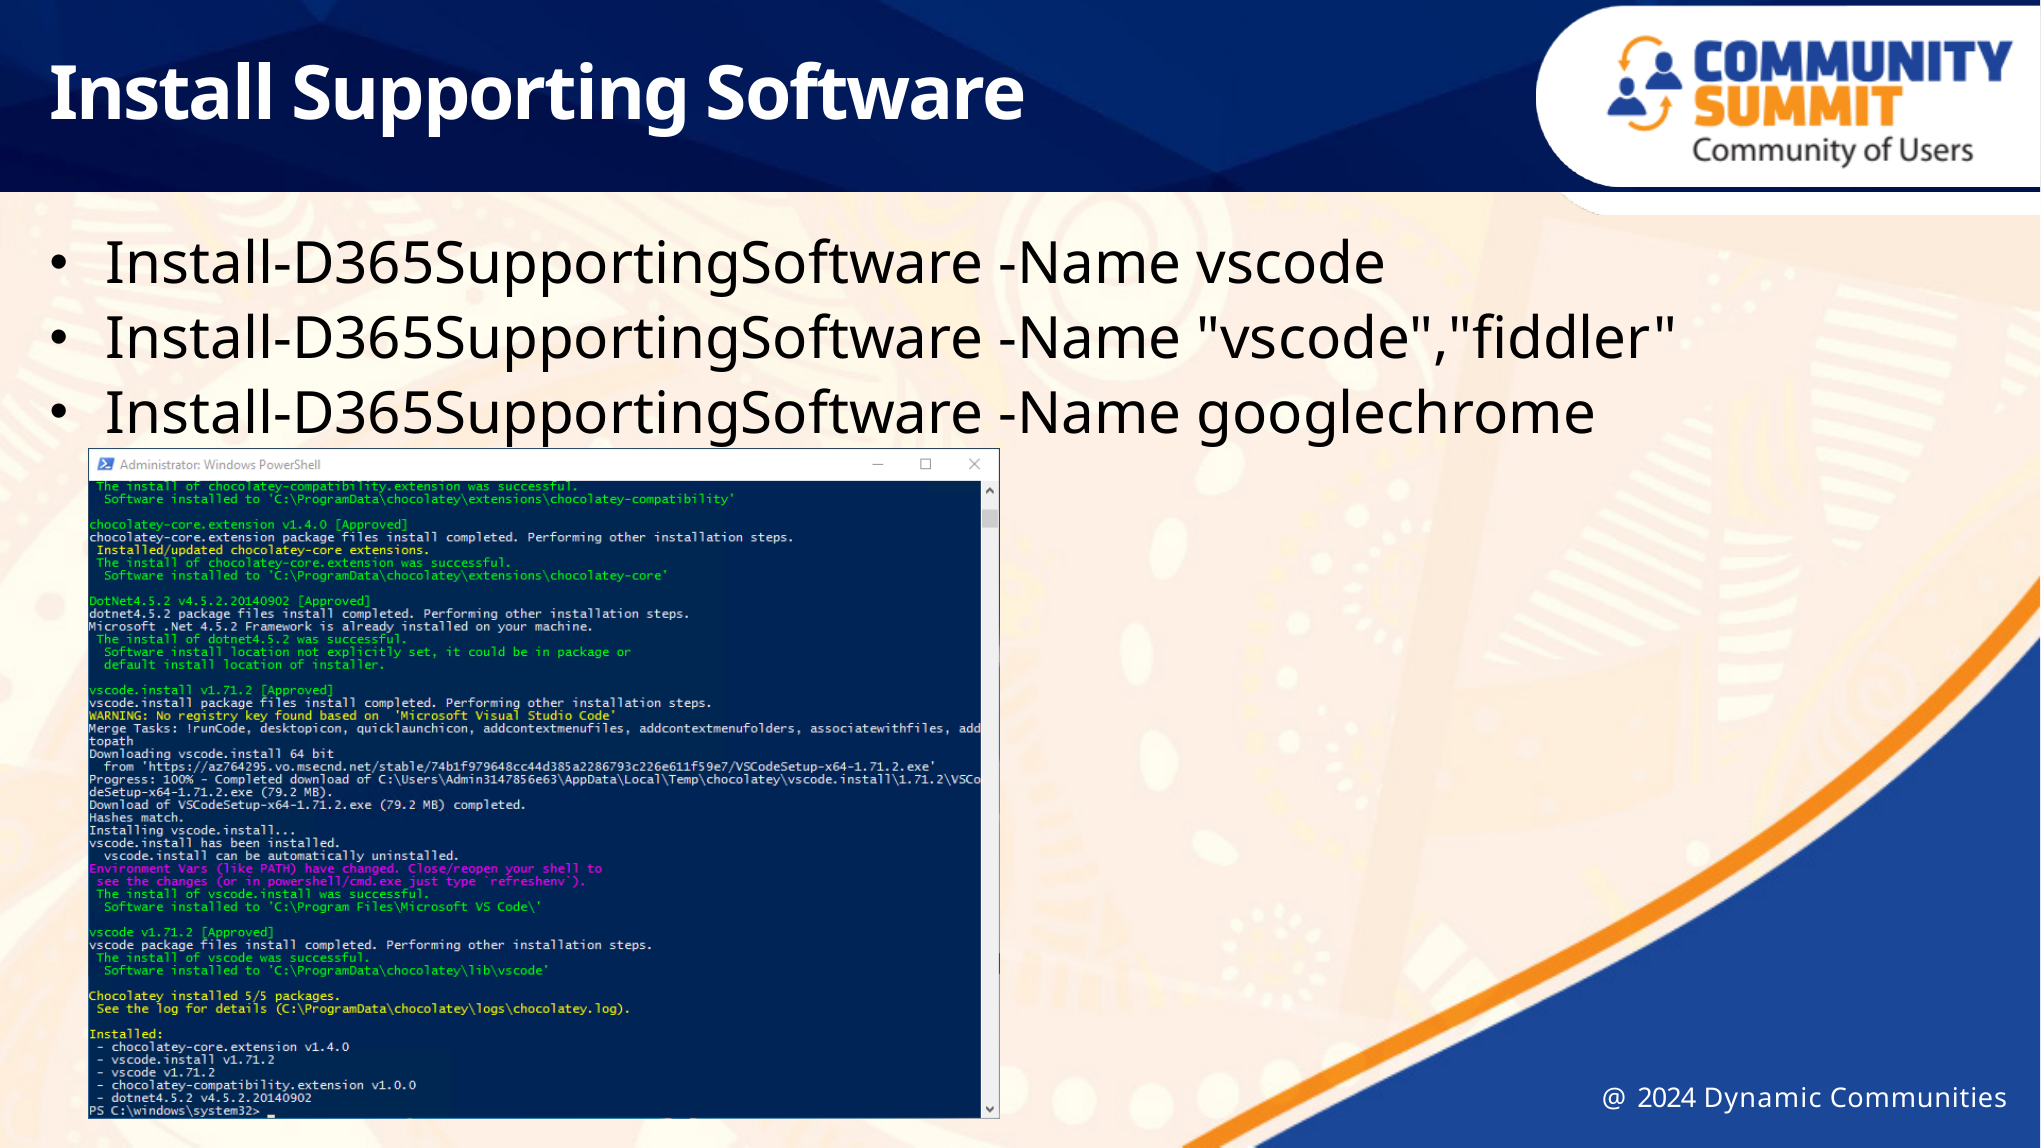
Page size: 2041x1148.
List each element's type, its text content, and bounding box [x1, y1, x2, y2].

picture [1620, 0, 2041, 5]
title Install Supporting Software [25, 0, 1620, 191]
list Install-D365SupportingSoftware -Name vscode Install-D365SupportingSoftware -Name "vscode","fiddler" Install-D365SupportingSoftware -Name googlechrome [25, 218, 2015, 1060]
picture [0, 0, 2041, 1148]
